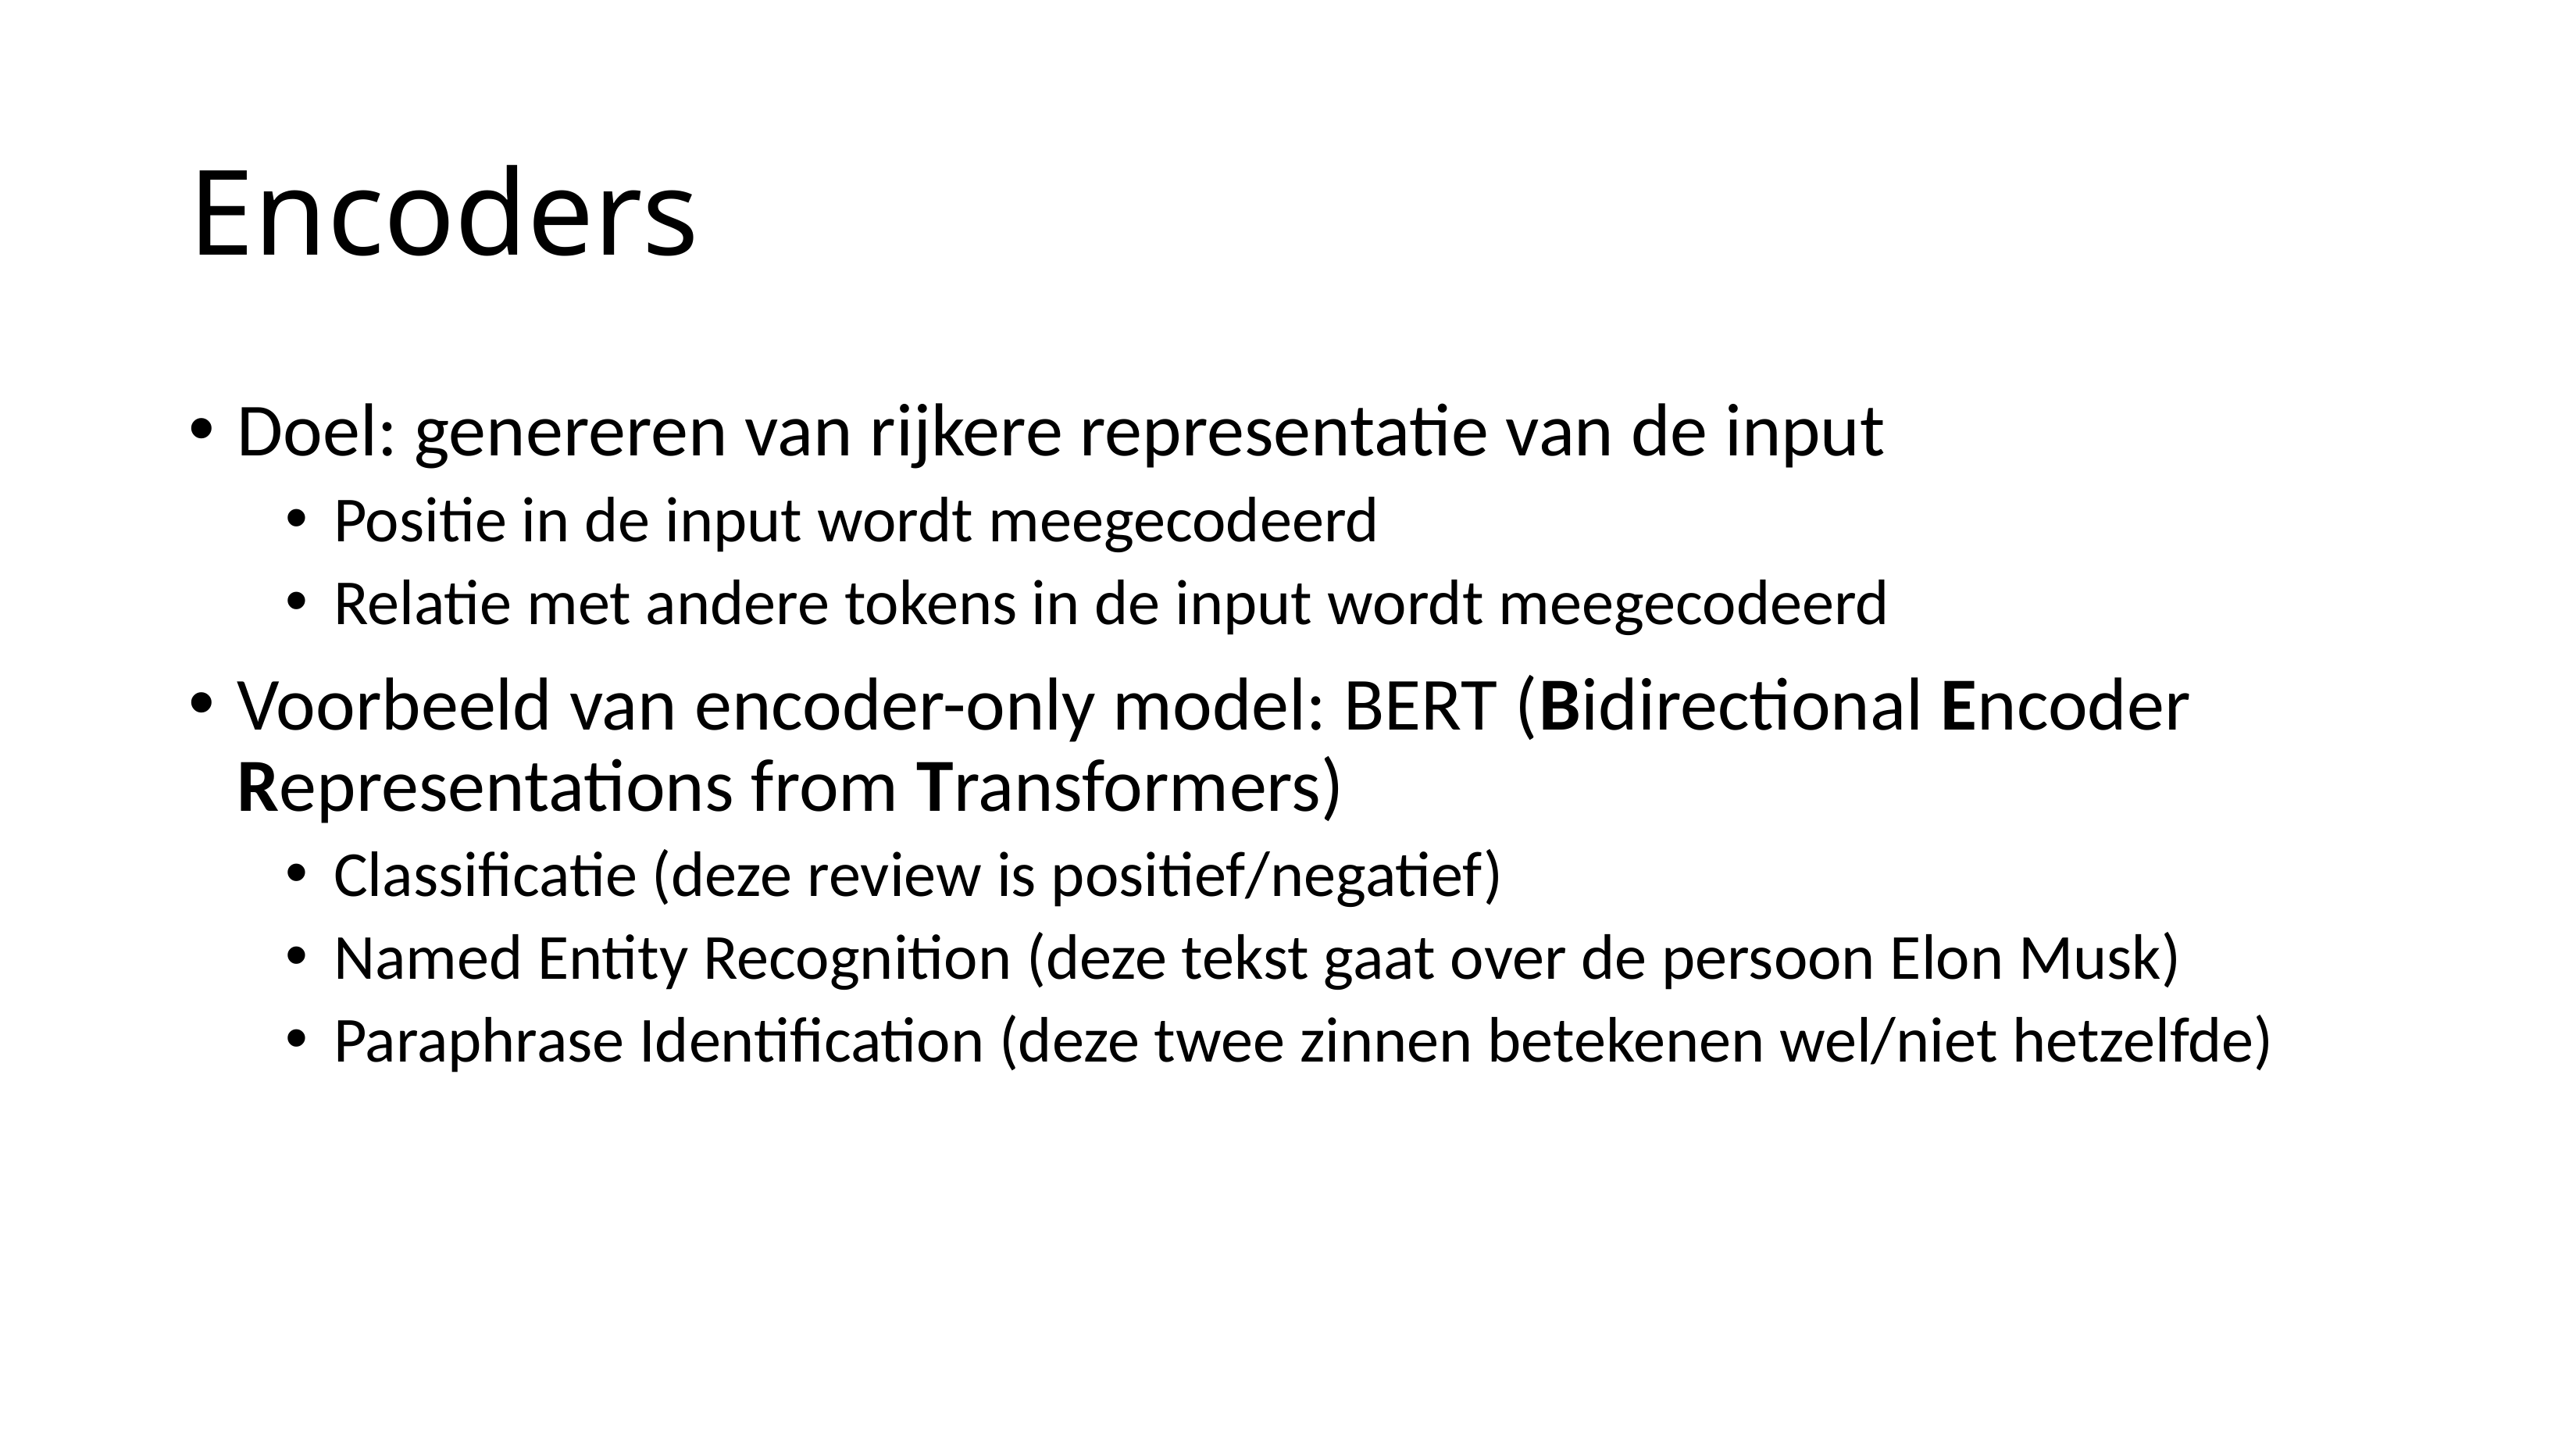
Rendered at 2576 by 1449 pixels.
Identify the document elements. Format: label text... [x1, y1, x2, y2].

title Encoders [177, 77, 2399, 358]
list Doel: genereren van rijkere representatie van de input Positie in de input wordt meegecodeerd Relatie met andere tokens in de input wordt meegecodeerd Voorbeeld van encoder-only model: BERT (Bidirectional Encoder Representations from Transformers) Classificatie (deze review is positief/negatief) Named Entity Recognition (deze tekst gaat over de persoon Elon Musk) Paraphrase Identification (deze twee zinnen betekenen wel/niet hetzelfde) [177, 385, 2399, 1304]
